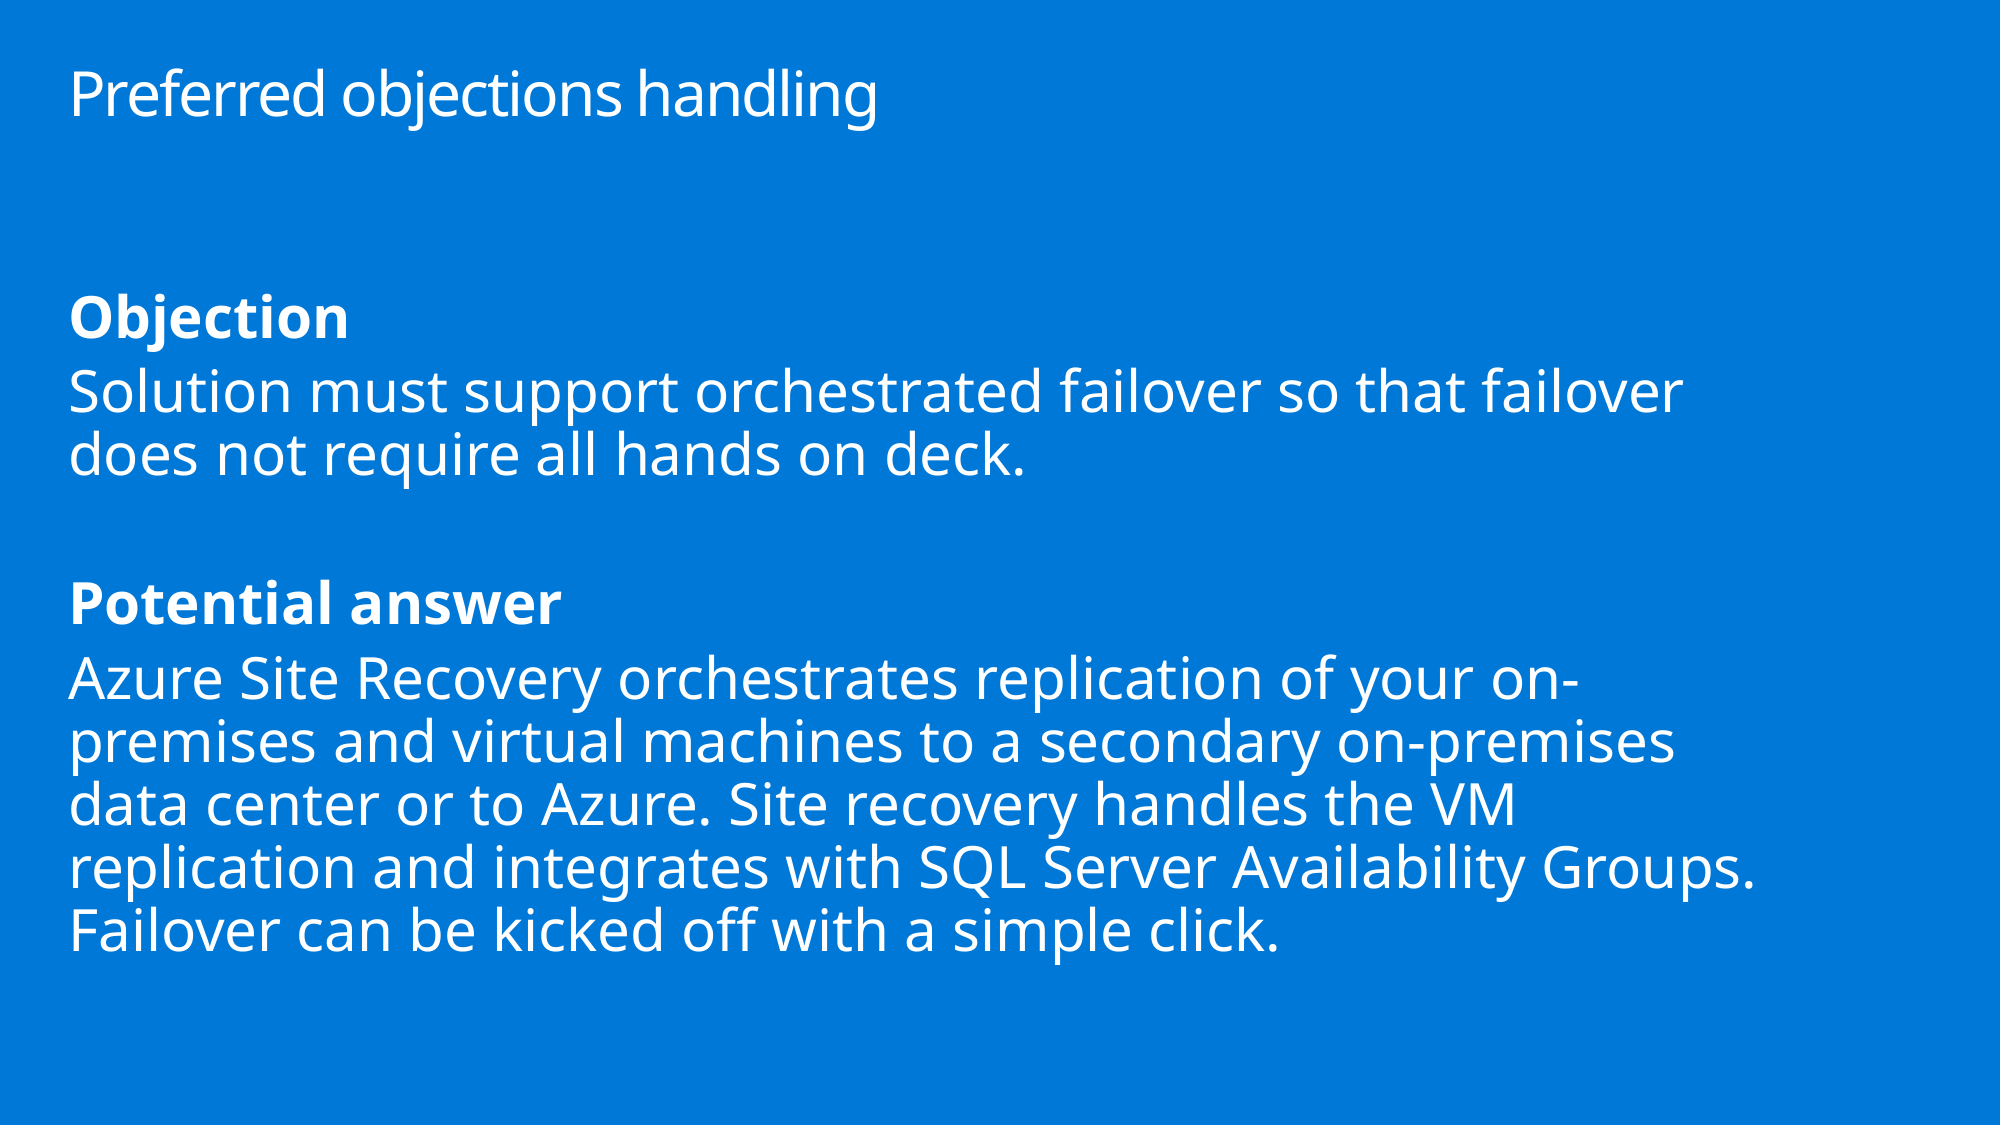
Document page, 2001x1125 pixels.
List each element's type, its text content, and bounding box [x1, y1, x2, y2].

text_box Objection Solution must support orchestrated failover so that failover does not require all hands on deck. Potential answer Azure Site Recovery orchestrates replication of your on-premises and virtual machines to a secondary on-premises data center or to Azure. Site recovery handles the VM replication and integrates with SQL Server Availability Groups. Failover can be kicked off with a simple click. [44, 272, 1809, 1054]
title Preferred objections handling [44, 47, 1957, 196]
